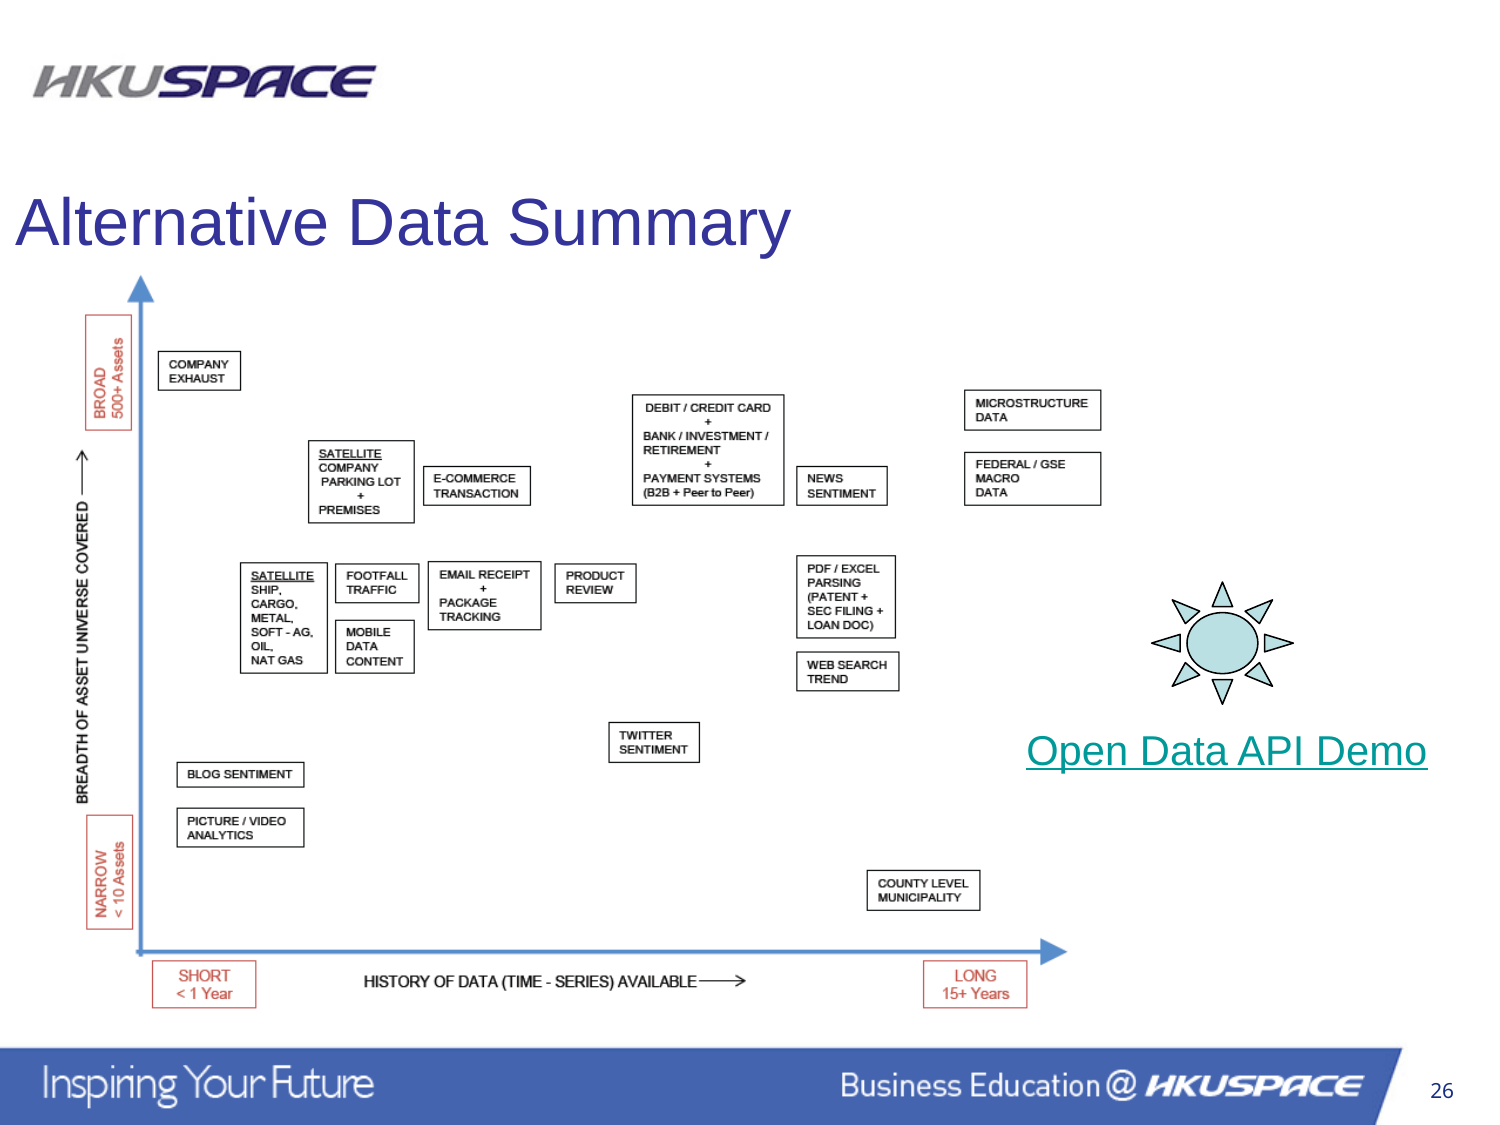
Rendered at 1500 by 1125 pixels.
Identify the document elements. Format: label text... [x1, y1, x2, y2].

text_box Open Data API Demo [1110, 716, 1443, 781]
text_box [1212, 582, 1233, 607]
text_box [1187, 612, 1258, 674]
text_box [1172, 662, 1200, 687]
text_box [1245, 599, 1273, 624]
text_box [1151, 634, 1181, 652]
picture [0, 0, 1500, 1125]
text_box [1212, 679, 1233, 705]
text_box [1264, 634, 1294, 652]
title Alternative Data Summary [0, 101, 1325, 266]
text_box [1172, 599, 1200, 624]
text_box [1245, 662, 1273, 687]
slide_number 26 [1415, 1070, 1499, 1125]
